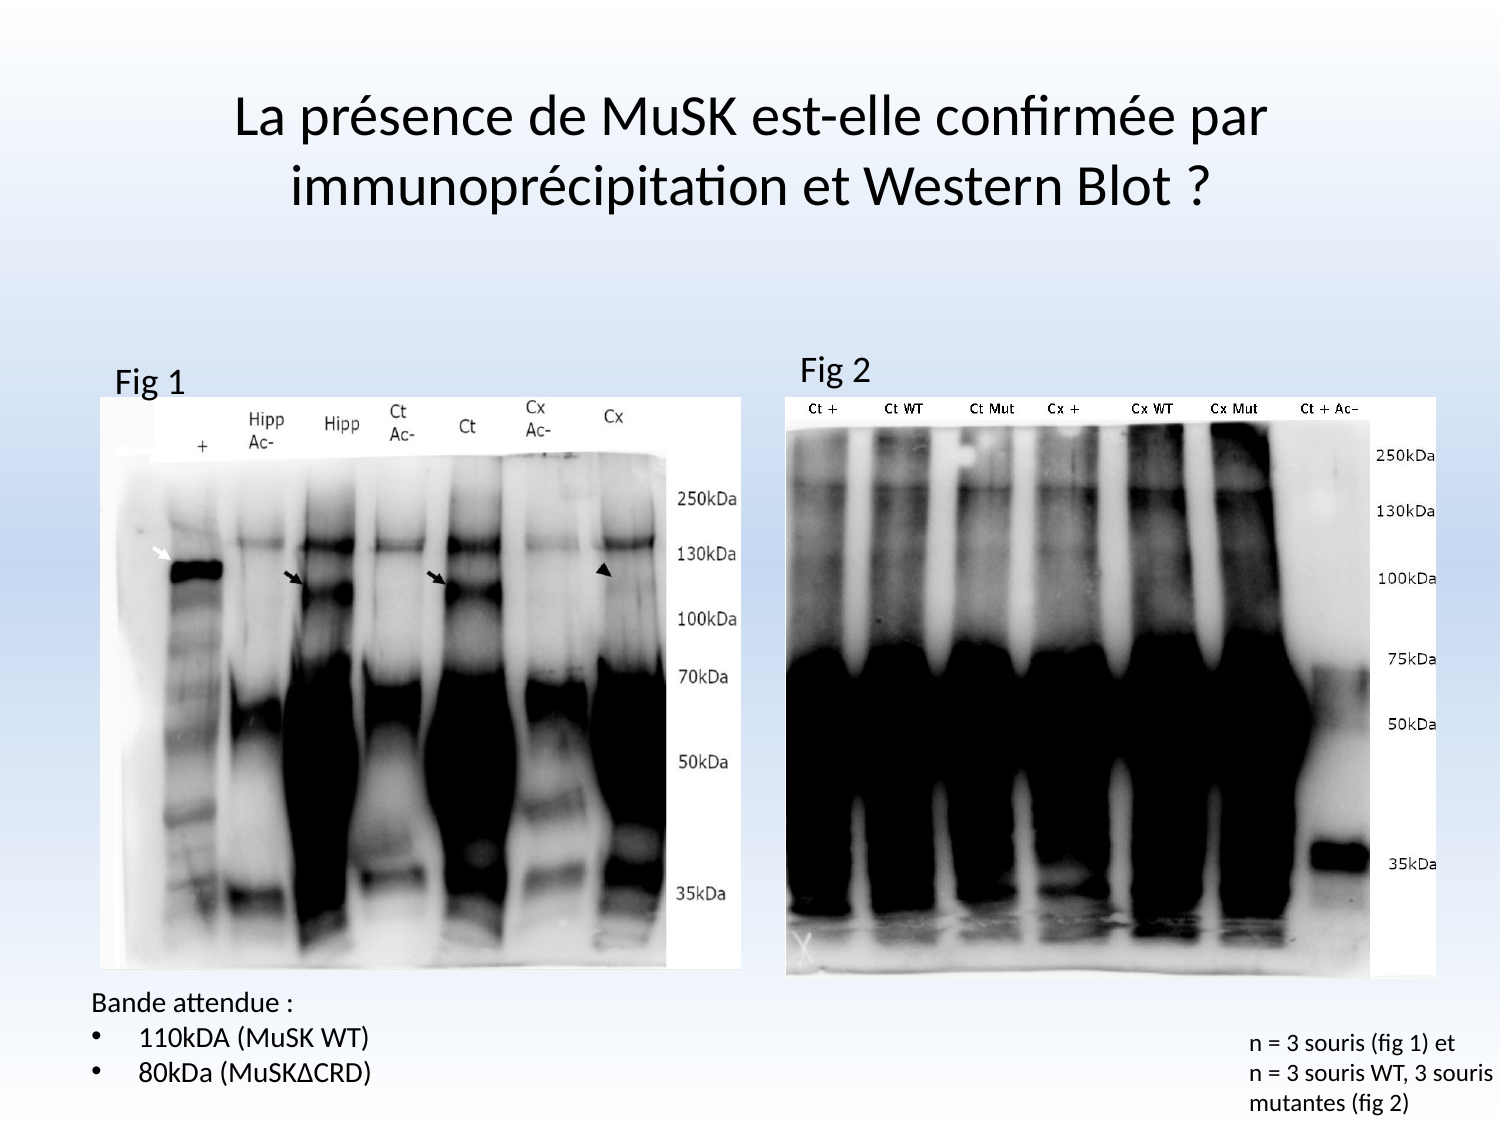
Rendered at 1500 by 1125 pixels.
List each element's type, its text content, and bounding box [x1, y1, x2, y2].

picture [785, 396, 1436, 979]
title La présence de MuSK est-elle confirmée par immunoprécipitation et Western Blot ? [76, 0, 1427, 294]
text_box Fig 2 [785, 338, 975, 396]
text_box Fig 1 [100, 349, 290, 395]
text_box Bande attendue : 110kDA (MuSK WT) 80kDa (MuSKΔCRD) [76, 975, 420, 1096]
text_box n = 3 souris (fig 1) et n = 3 souris WT, 3 souris mutantes (fig 2) [1234, 1018, 1500, 1124]
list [100, 396, 741, 971]
